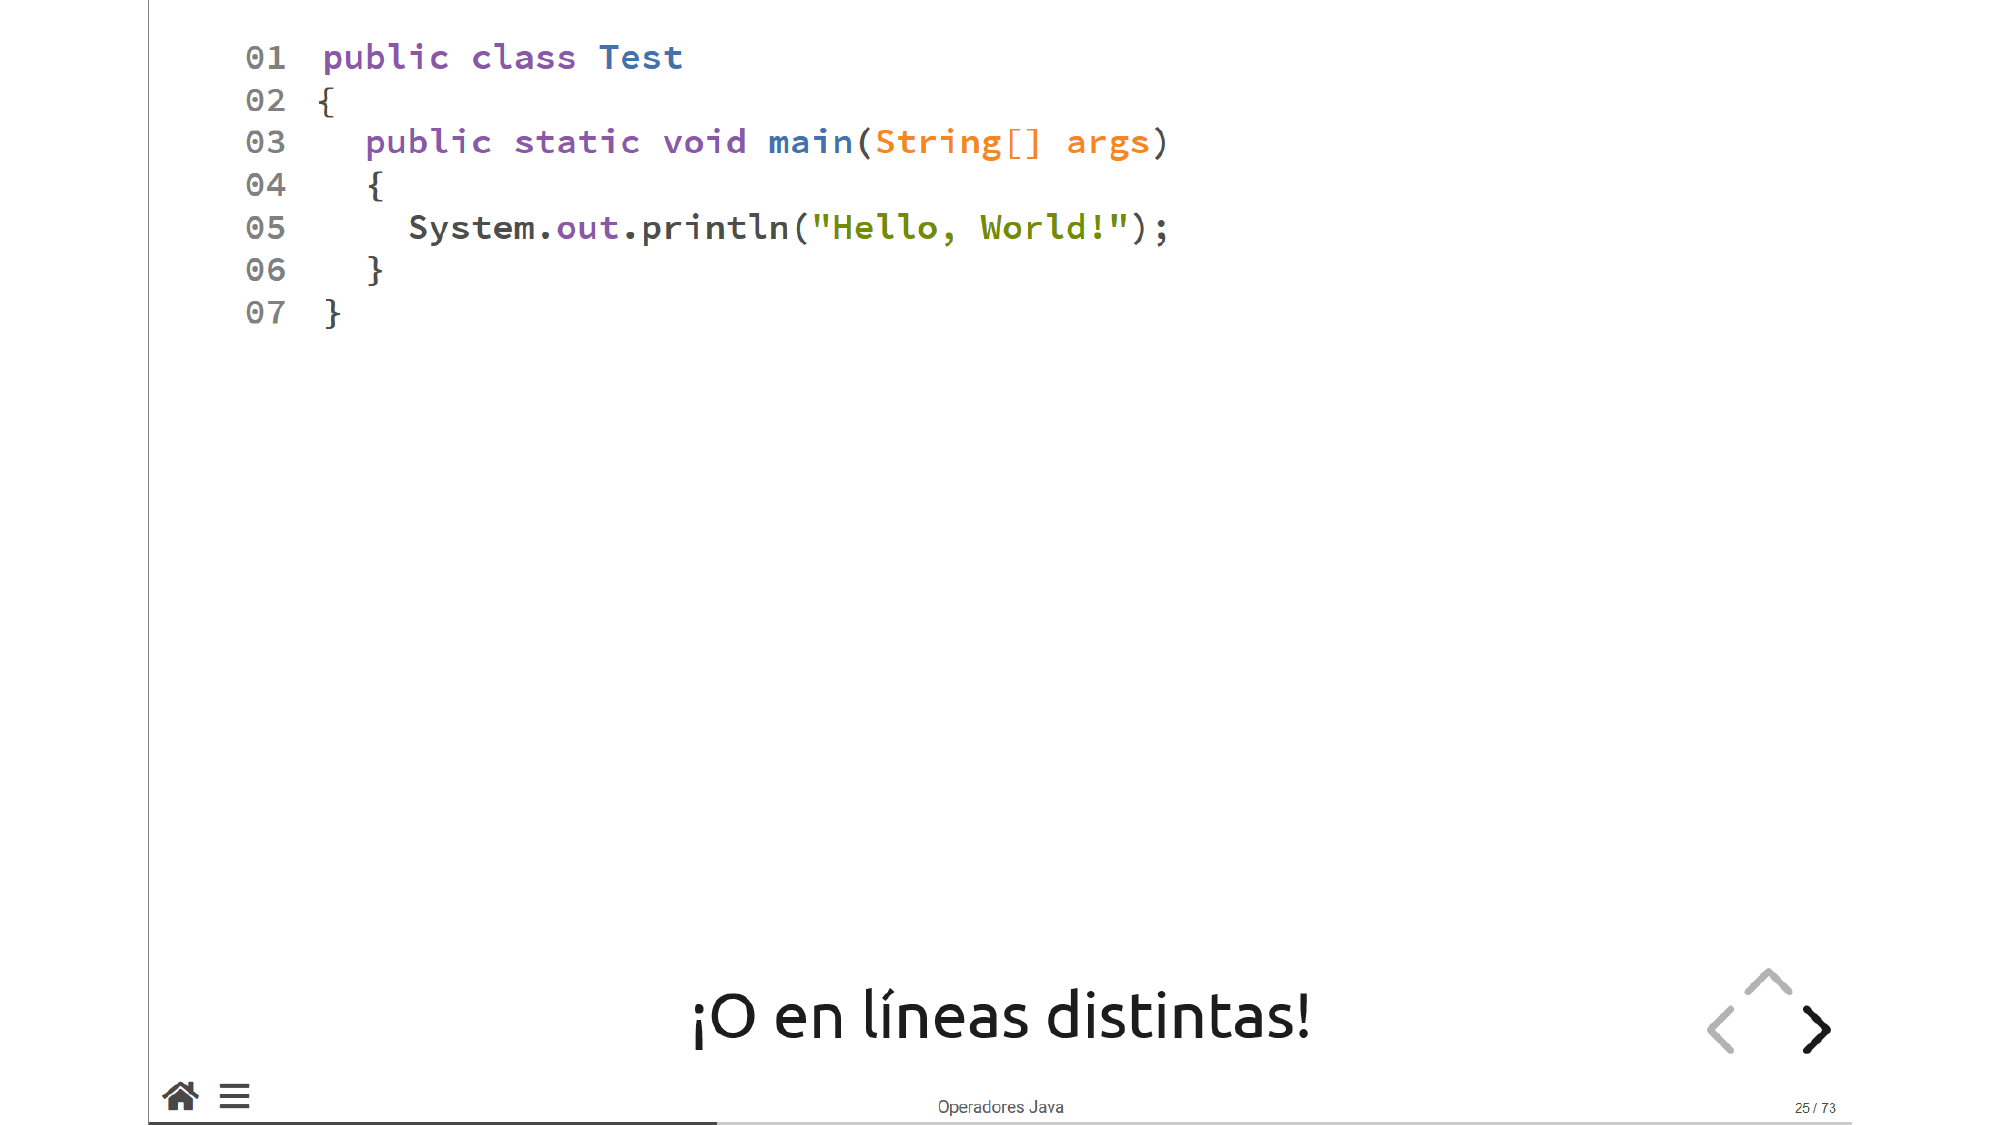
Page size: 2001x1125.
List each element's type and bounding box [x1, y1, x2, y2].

picture [148, 0, 1852, 1125]
